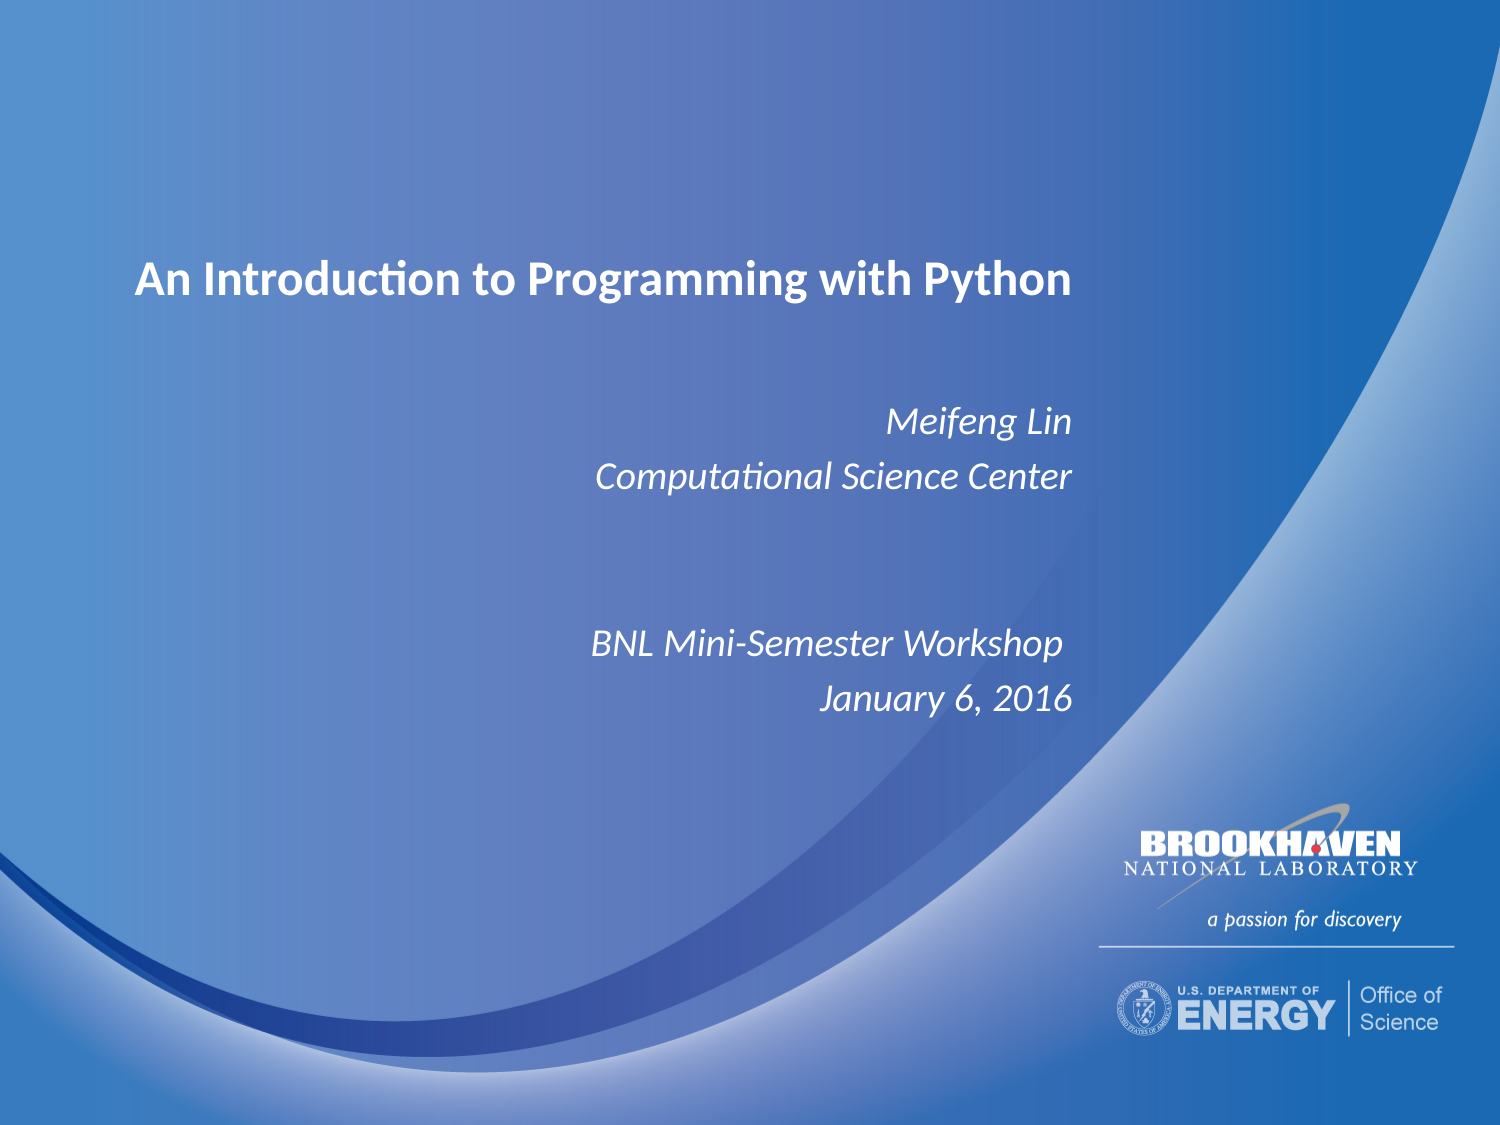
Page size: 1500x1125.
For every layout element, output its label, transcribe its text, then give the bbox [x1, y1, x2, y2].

subtitle Meifeng Lin Computational Science Center BNL Mini-Semester Workshop January 6, 2016 [75, 387, 1088, 575]
title An Introduction to Programming with Python [75, 174, 1088, 313]
picture [0, 0, 1500, 1125]
